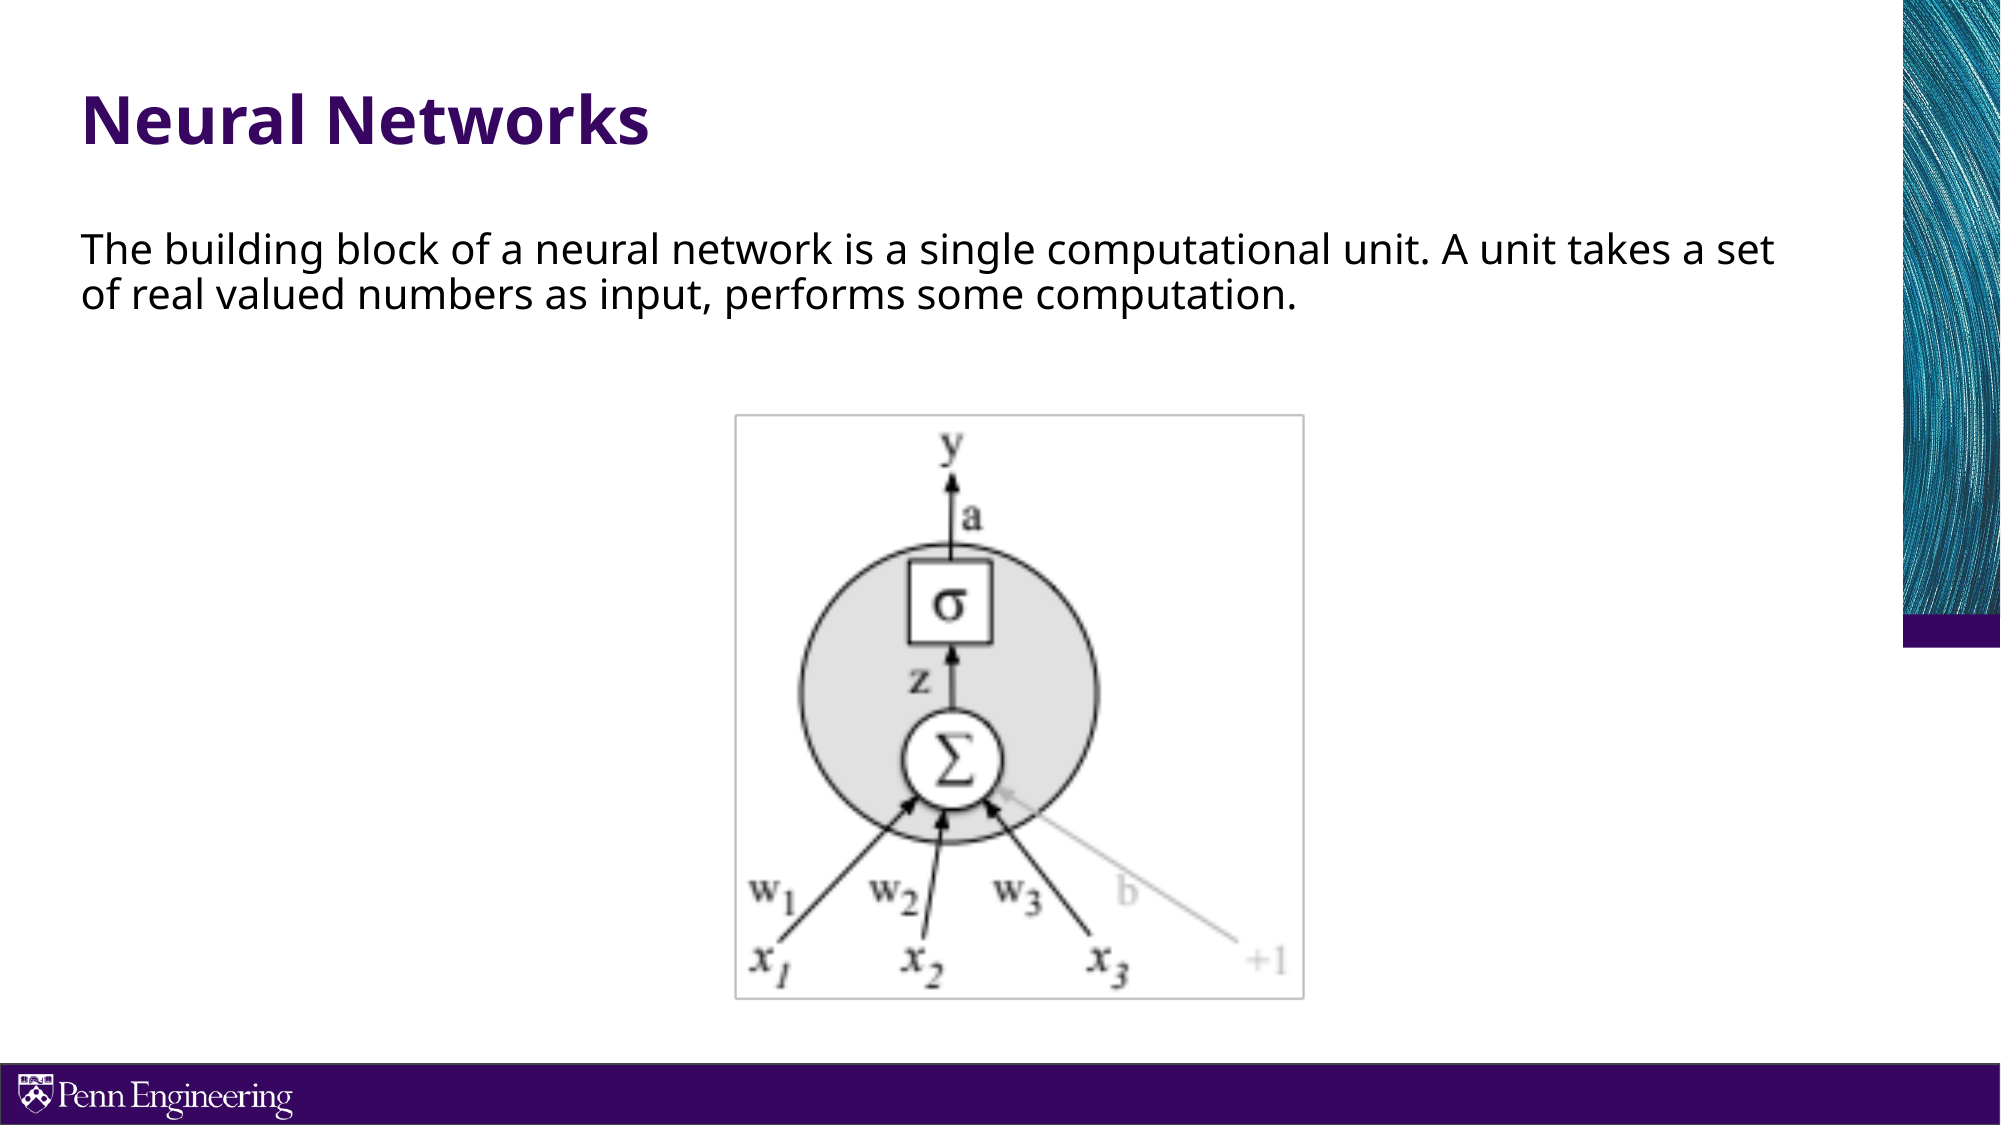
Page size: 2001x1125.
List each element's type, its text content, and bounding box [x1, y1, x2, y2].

list The building block of a neural network is a single computational unit. A unit takes a set of real valued numbers as input, performs some computation. [65, 221, 1791, 1008]
picture [1913, 321, 1917, 333]
picture [8, 1066, 301, 1123]
picture [1906, 362, 1912, 370]
picture [1908, 277, 1920, 293]
picture [1903, 341, 1915, 350]
picture [637, 399, 1318, 1008]
picture [1903, 523, 1914, 546]
picture [1903, 374, 1908, 384]
picture [1971, 53, 1979, 64]
title Neural Networks [65, 59, 1863, 187]
picture [1916, 342, 1921, 352]
picture [1903, 310, 1915, 339]
picture [1989, 0, 2001, 13]
picture [1962, 39, 1970, 47]
picture [1949, 13, 1955, 20]
picture [1903, 0, 2001, 618]
